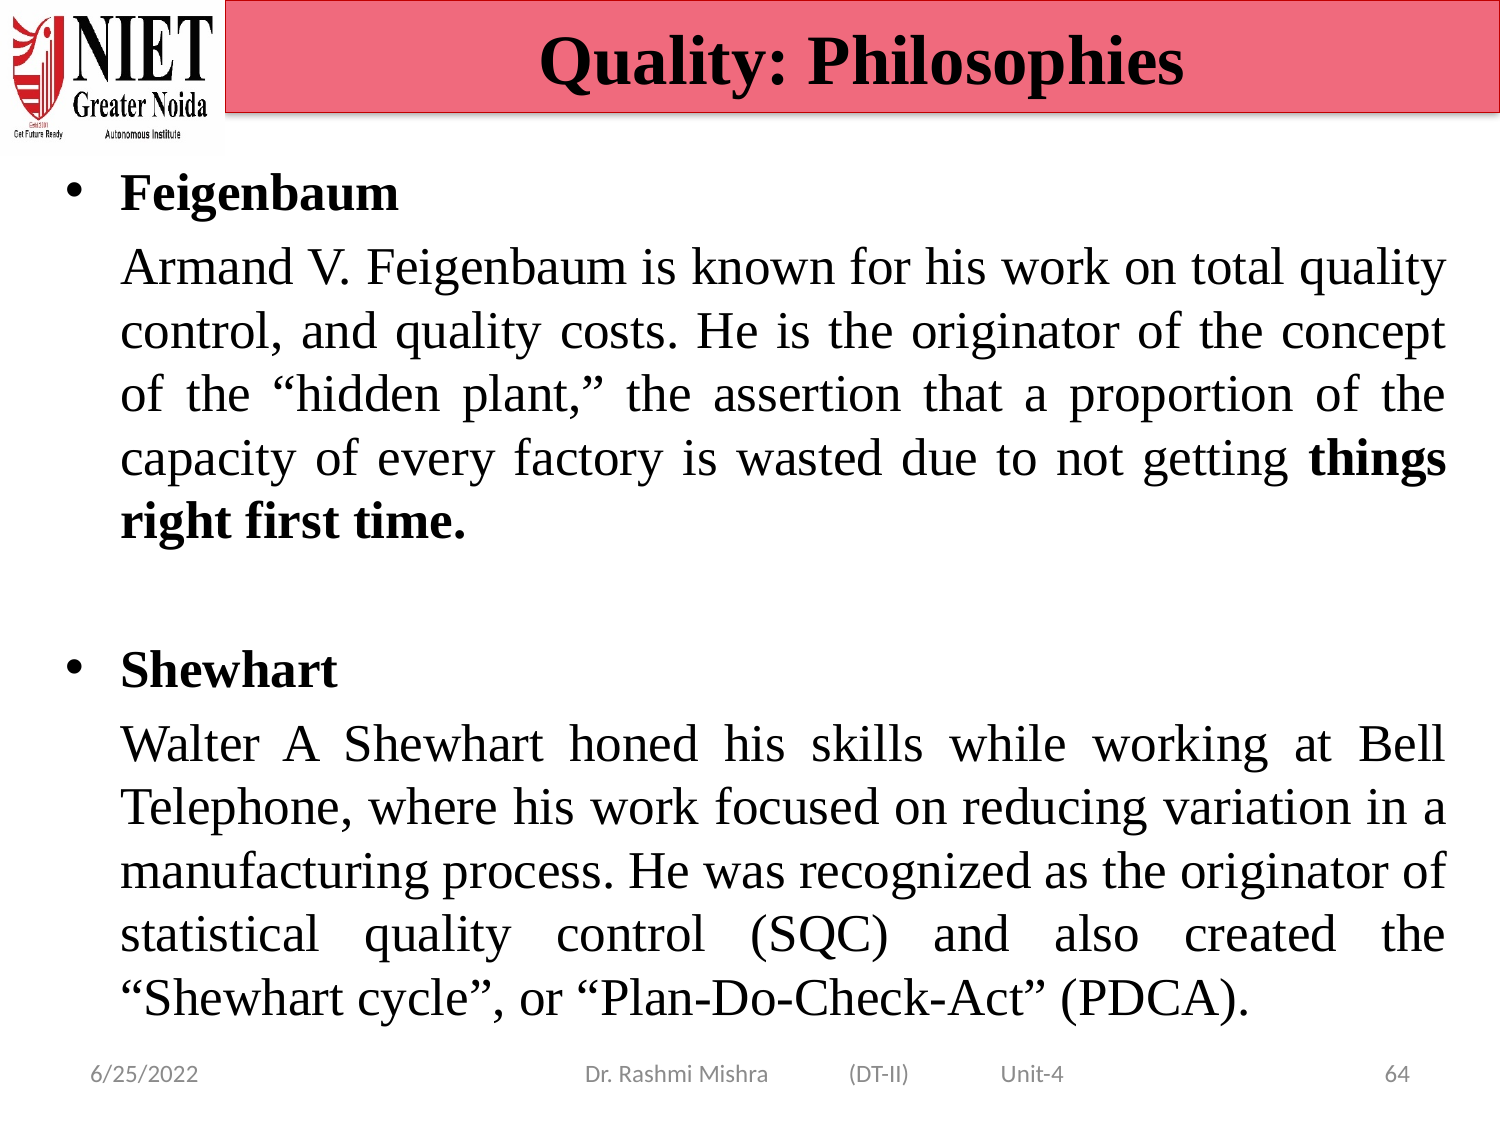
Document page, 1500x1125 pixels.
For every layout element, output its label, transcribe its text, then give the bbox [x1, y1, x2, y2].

footer Dr. Rashmi Mishra (DT-II) Unit-4 [412, 1042, 1074, 1103]
list Feigenbaum Armand V. Feigenbaum is known for his work on total quality control, and quality costs. He is the originator of the concept of the “hidden plant,” the assertion that a proportion of the capacity of every factory is wasted due to not getting things right first time. Shewhart Walter A Shewhart honed his skills while working at Bell Telephone, where his work focused on reducing variation in a manufacturing process. He was recognized as the originator of statistical quality control (SQC) and also created the “Shewhart cycle”, or “Plan-Do-Check-Act” (PDCA). [50, 149, 1463, 1038]
slide_number 64 [1074, 1042, 1425, 1103]
picture [0, 0, 226, 156]
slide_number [75, 1042, 412, 1103]
text_box Quality: Philosophies [226, 0, 1500, 113]
